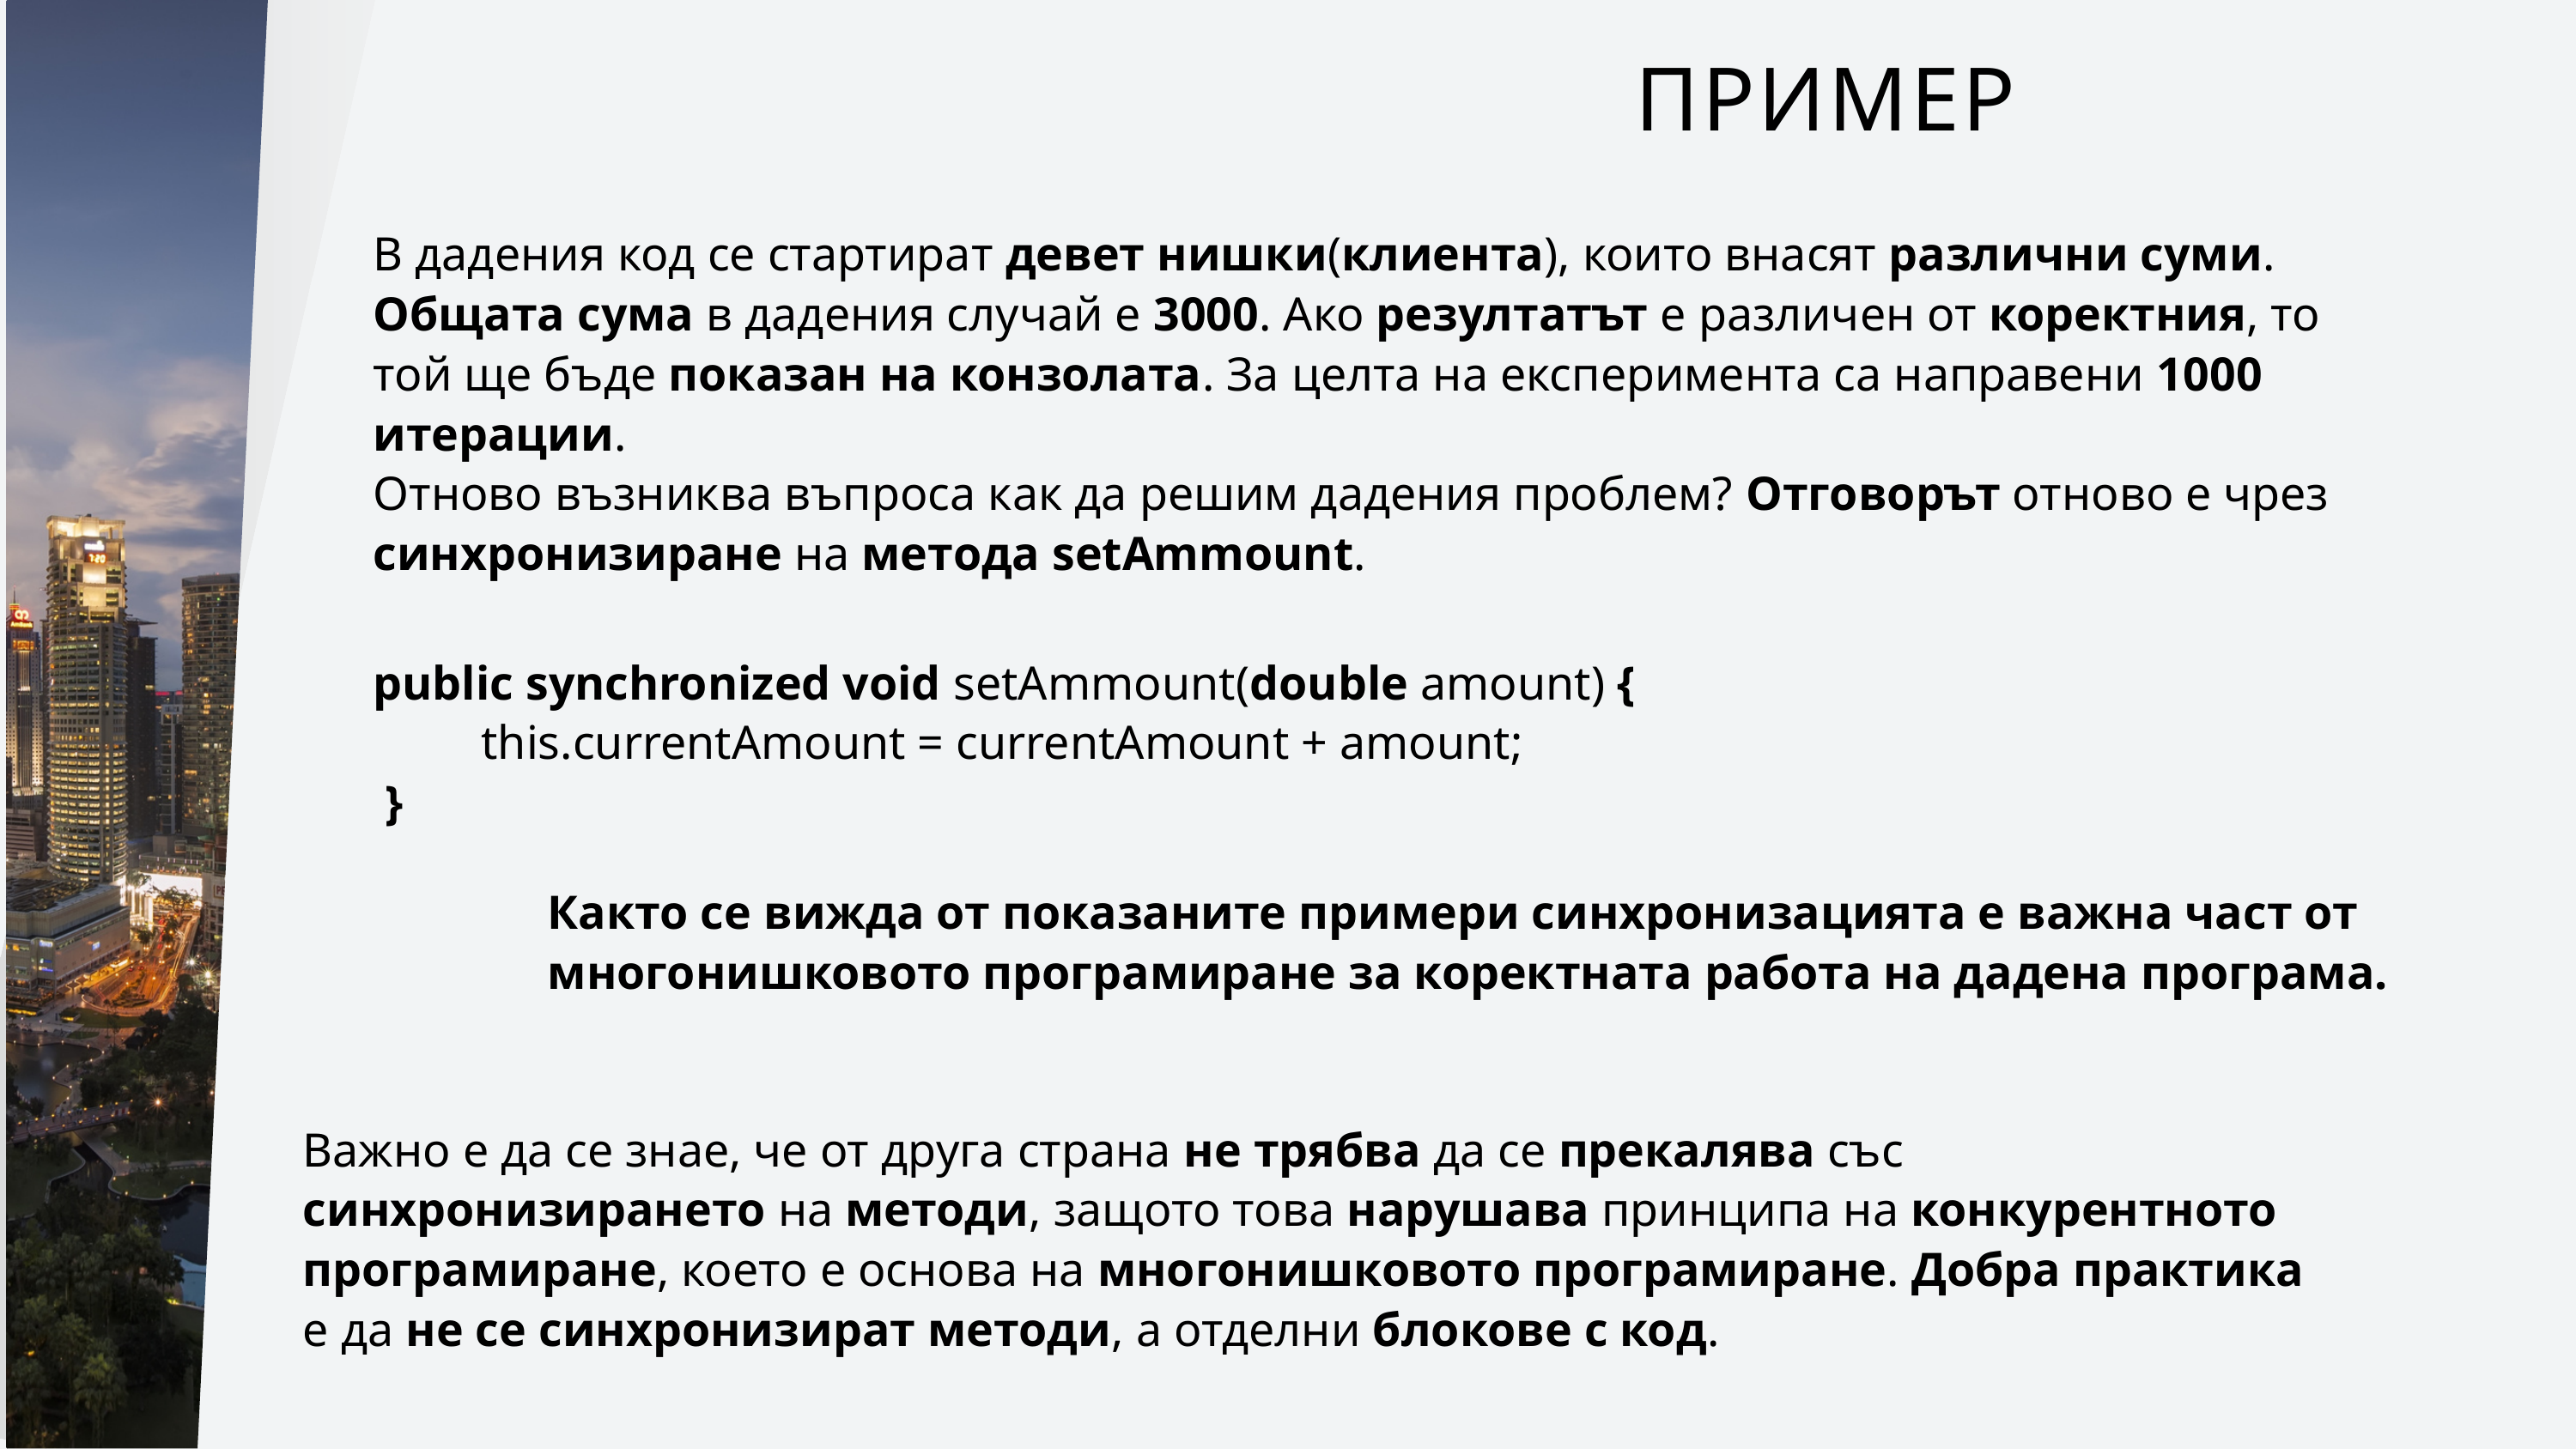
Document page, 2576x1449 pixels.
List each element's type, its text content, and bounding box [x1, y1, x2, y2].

text_box ПРИМЕР [1232, 27, 2419, 149]
text_box Важно е да се знае, че от друга страна не трябва да се прекалява със синхронизирането на методи, защото това нарушава принципа на конкурентното програмиране, което е основа на многонишковото програмиране. Добра практика е да не се синхронизират методи, а отделни блокове с код. [302, 1116, 2331, 1356]
text_box public synchronized void setAmmount(double amount) { this.currentAmount = currentAmount + amount; } [373, 648, 2402, 829]
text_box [5, 0, 269, 1449]
text_box В дадения код се стартират девет нишки(клиента), които внасят различни суми. Общата сума в дадения случай е 3000. Ако резултатът е различен от коректния, то той ще бъде показан на конзолата. За целта на експеримента са направени 1000 итерации. Отново възниква въпроса как да решим дадения проблем? Отговорът отново е чрез синхронизиране на метода setAmmount. [373, 220, 2402, 580]
text_box Както се вижда от показаните примери синхронизацията е важна част от многонишковото програмиране за коректната работа на дадена програма. [547, 878, 2576, 998]
